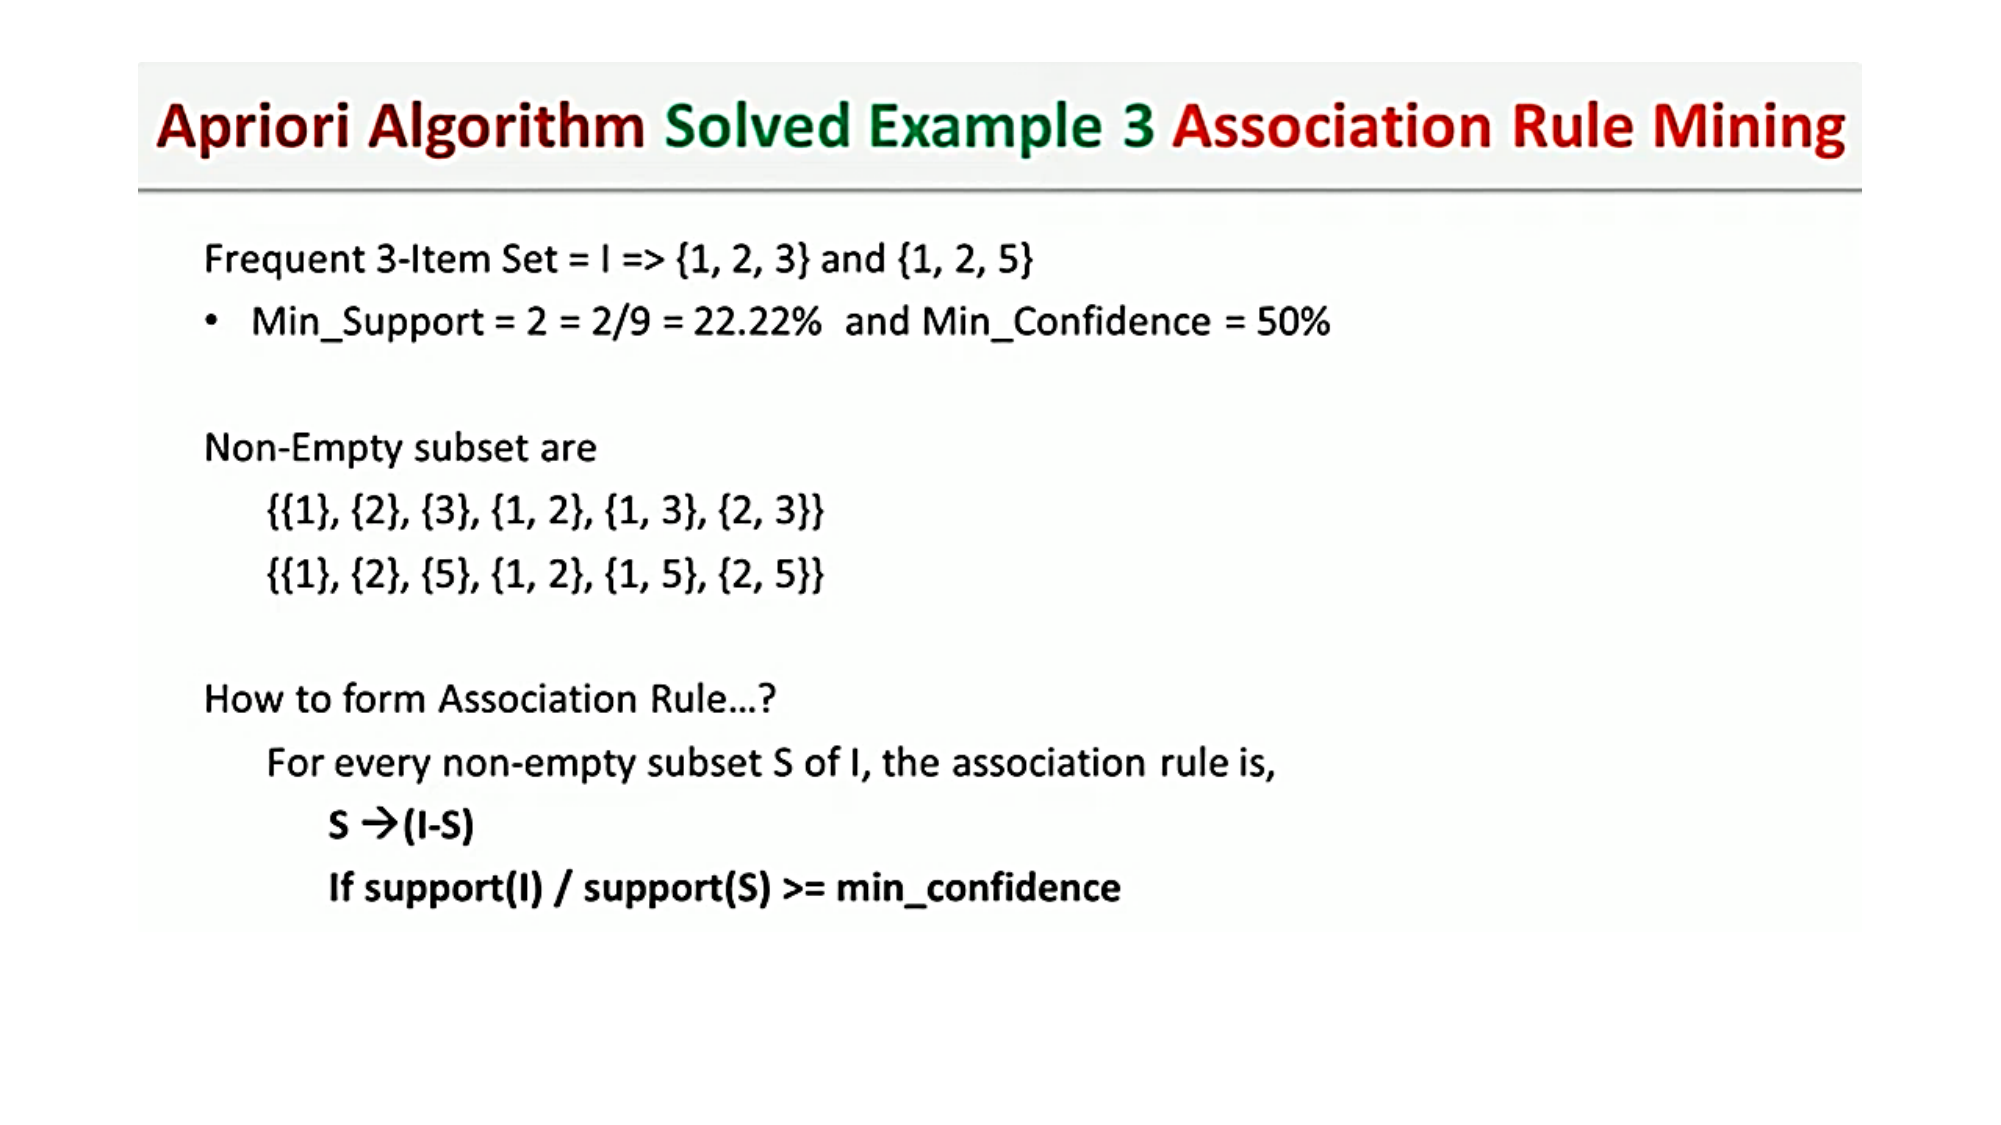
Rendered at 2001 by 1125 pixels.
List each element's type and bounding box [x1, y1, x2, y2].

picture [138, 62, 1862, 932]
